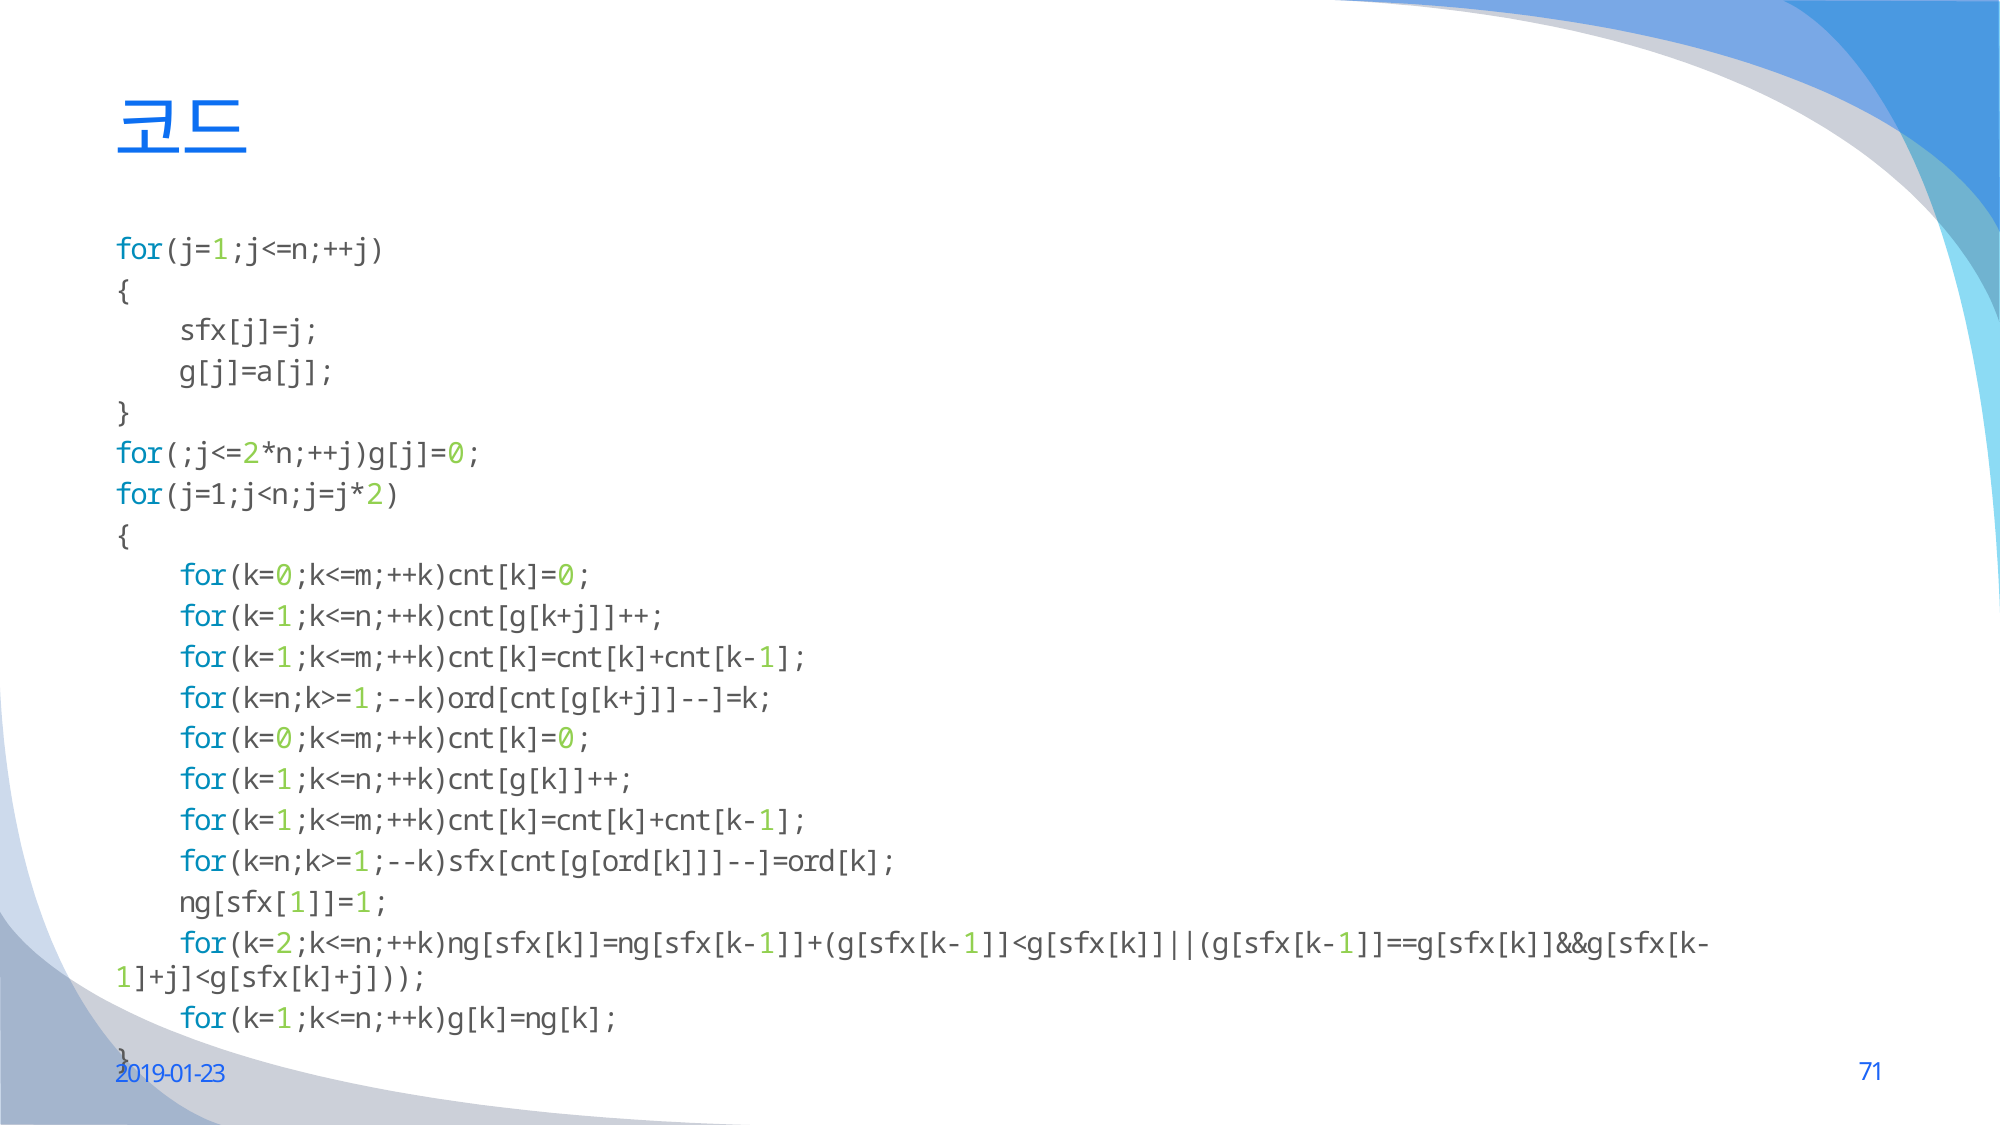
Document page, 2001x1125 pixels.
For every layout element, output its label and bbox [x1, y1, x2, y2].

list [99, 222, 1900, 1005]
title [99, 50, 1900, 202]
slide_number [99, 1042, 567, 1103]
slide_number [1433, 1042, 1900, 1103]
